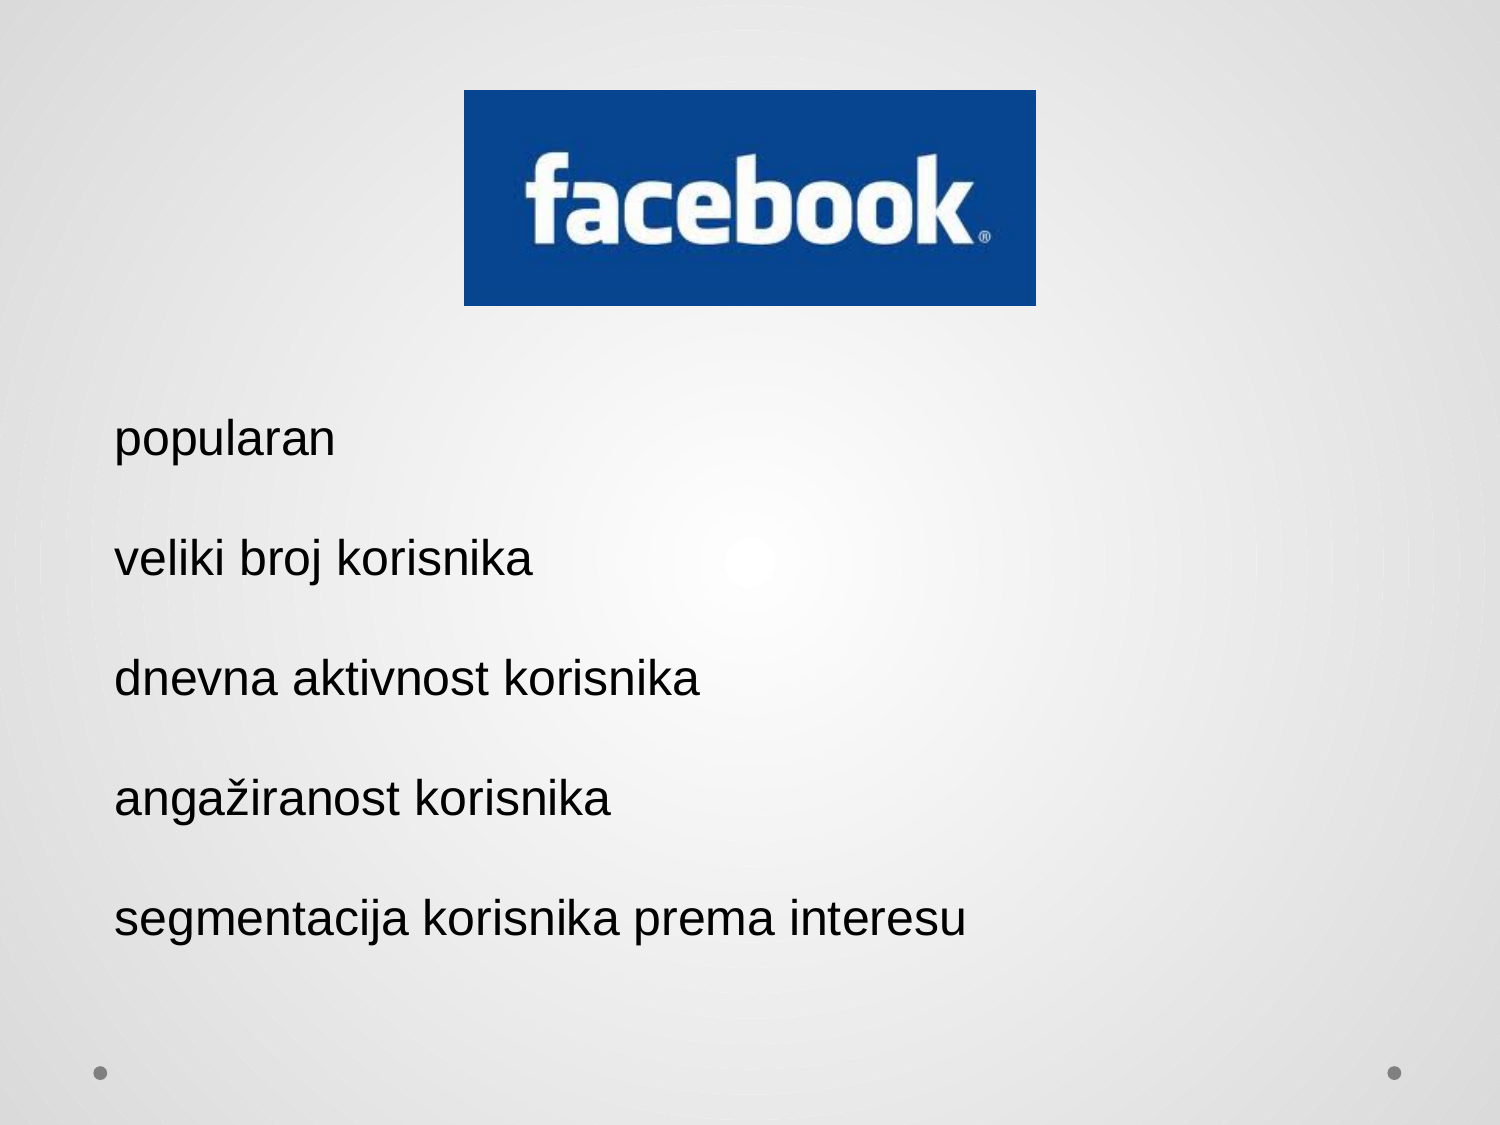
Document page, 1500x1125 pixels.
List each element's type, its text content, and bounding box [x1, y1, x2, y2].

picture [463, 90, 1037, 307]
text_box popularan veliki broj korisnika dnevna aktivnost korisnika angažiranost korisnika segmentacija korisnika prema interesu [24, 37, 1475, 1013]
